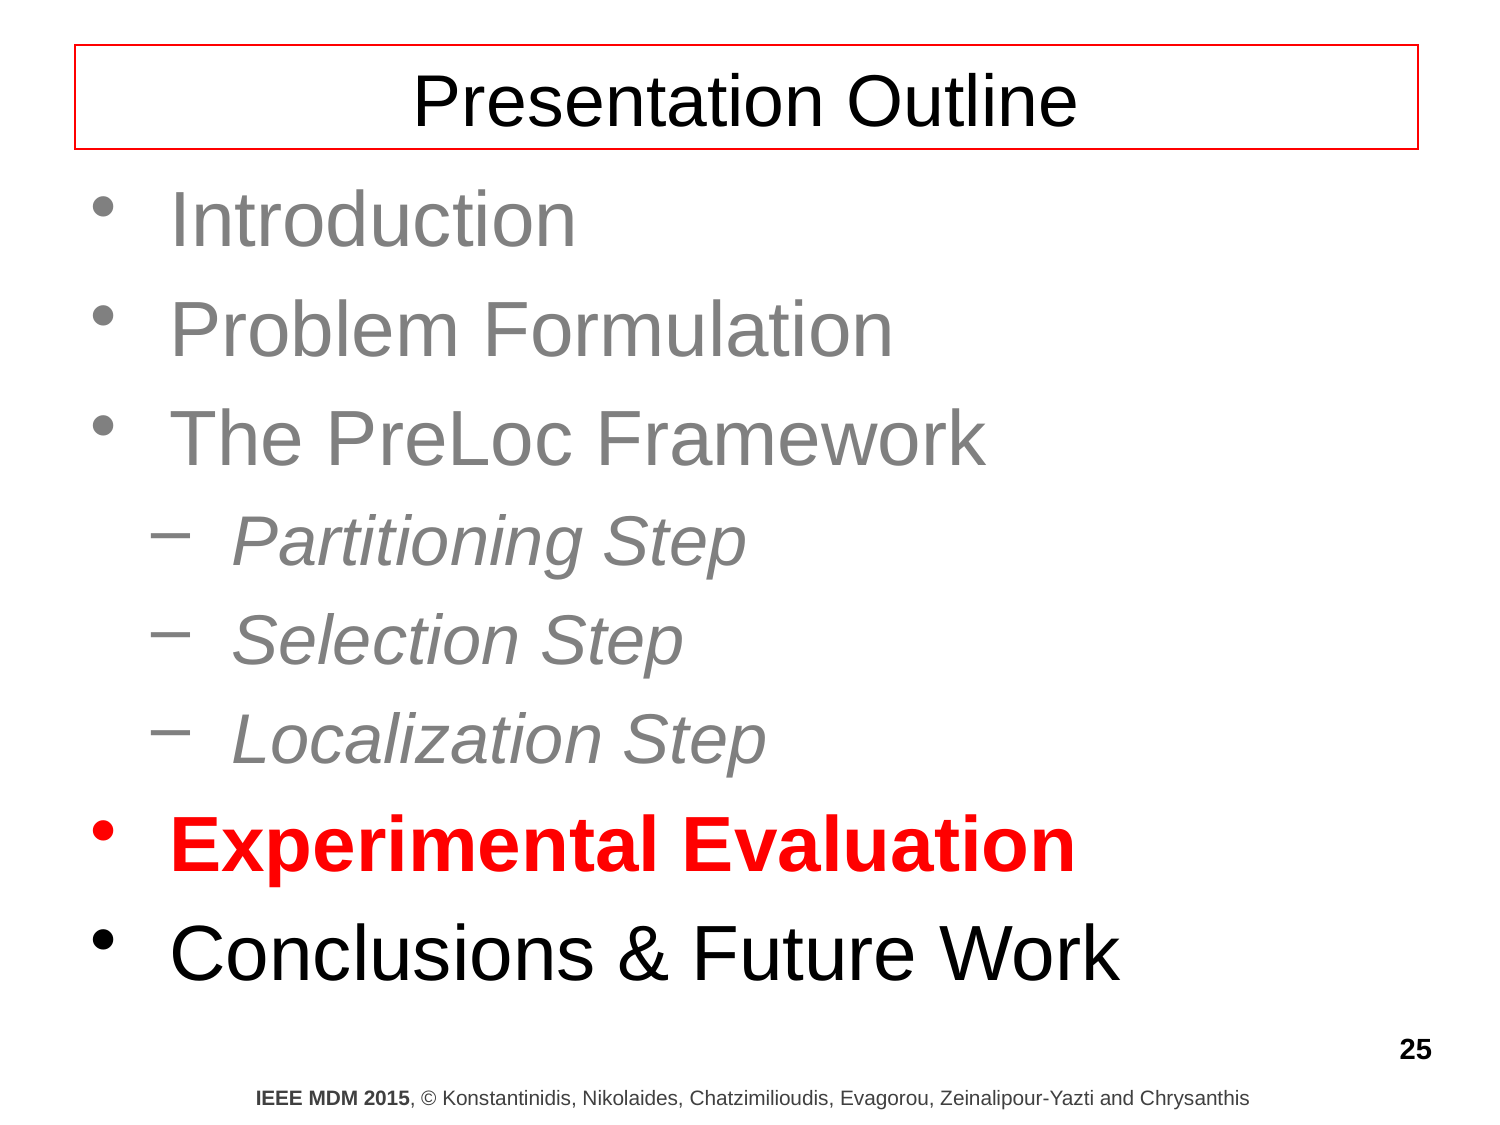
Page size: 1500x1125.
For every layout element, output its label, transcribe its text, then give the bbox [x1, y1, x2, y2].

list Introduction Problem Formulation The PreLoc Framework Partitioning Step Selection Step Localization Step Experimental Evaluation Conclusions & Future Work [74, 160, 1426, 1012]
title Presentation Outline [74, 44, 1419, 150]
